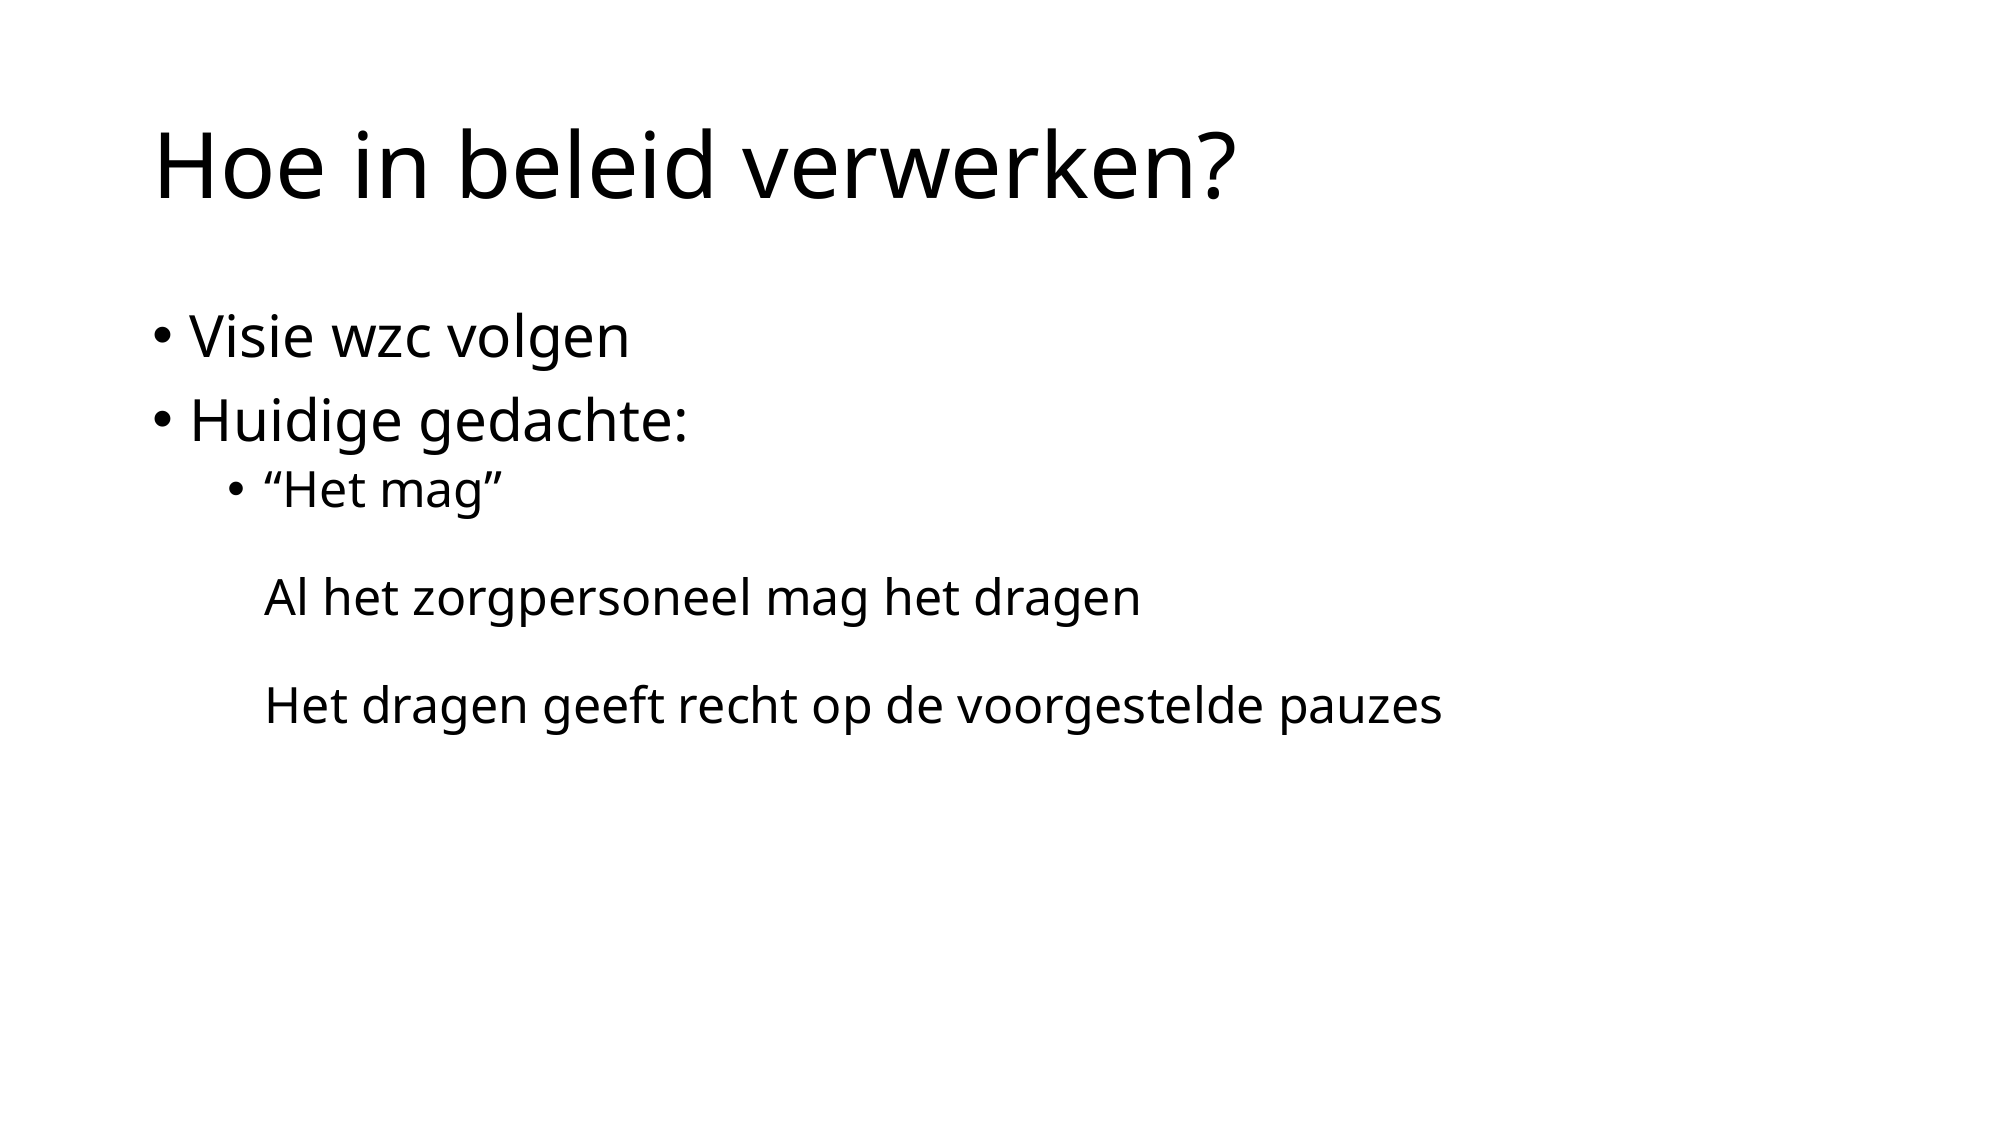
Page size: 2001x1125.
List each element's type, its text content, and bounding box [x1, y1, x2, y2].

list Visie wzc volgen Huidige gedachte: “Het mag” Al het zorgpersoneel mag het dragen Het dragen geeft recht op de voorgestelde pauzes [137, 299, 1863, 1014]
title Hoe in beleid verwerken? [137, 59, 1863, 278]
